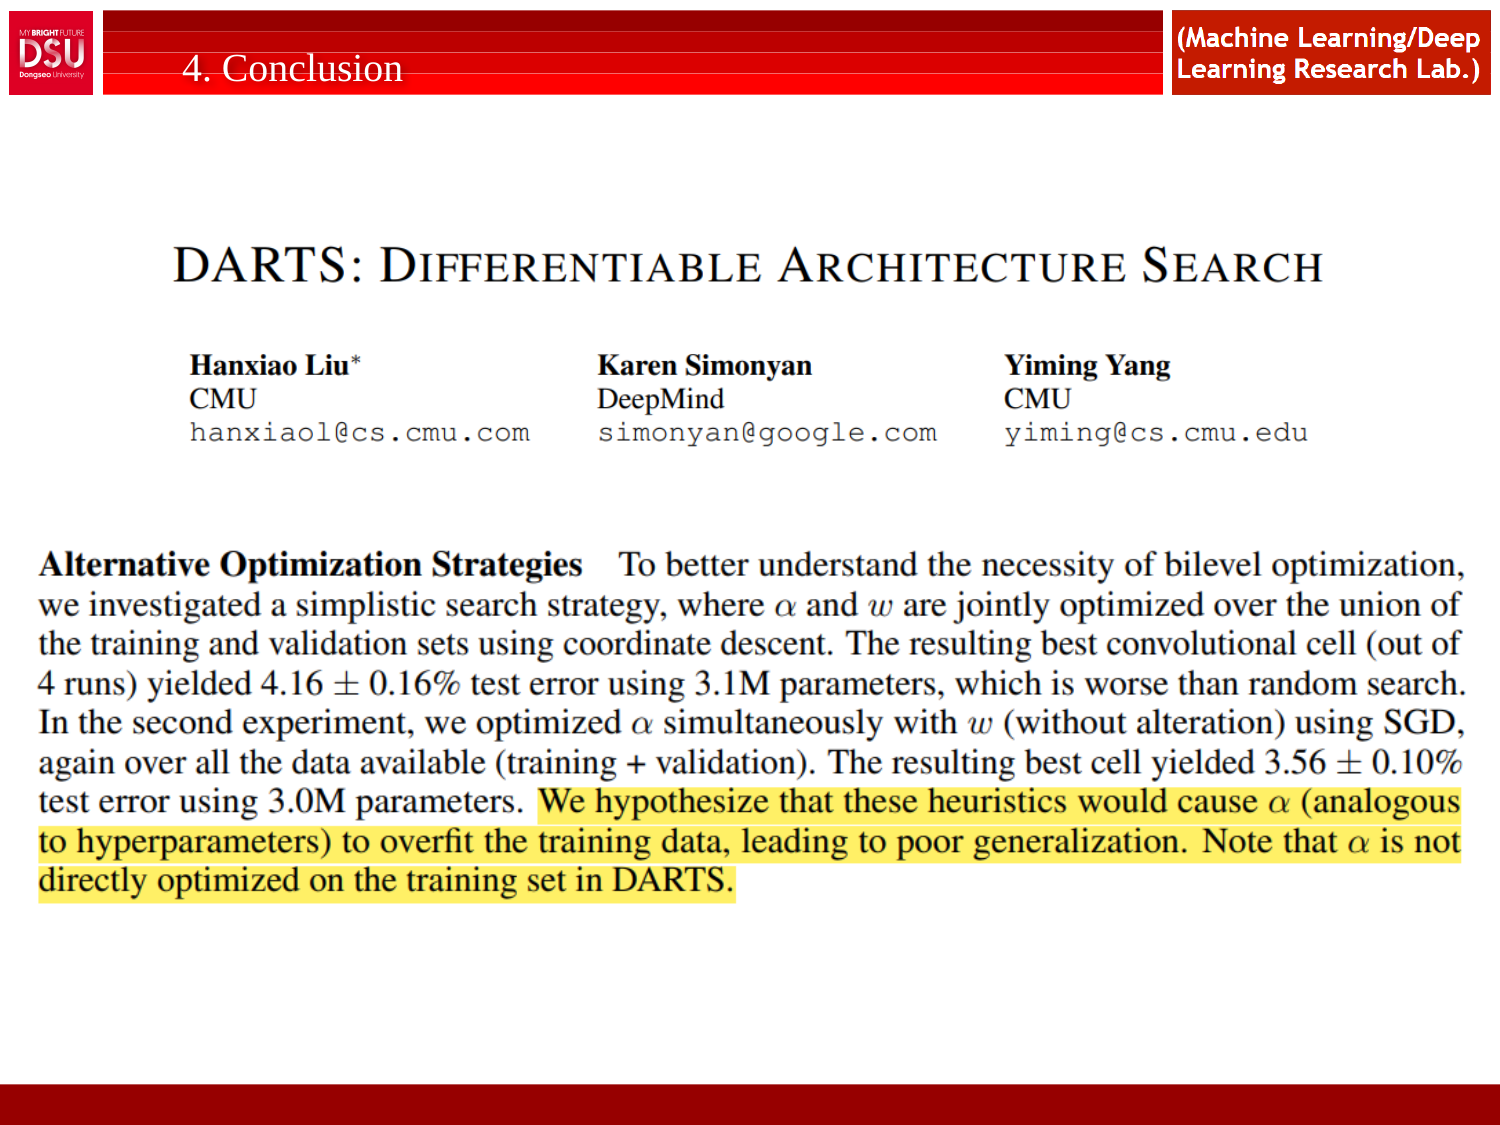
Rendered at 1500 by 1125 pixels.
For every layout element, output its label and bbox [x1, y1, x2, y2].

picture [0, 515, 1500, 923]
text_box [0, 1082, 1500, 1125]
picture [136, 202, 1363, 490]
text_box [0, 2, 1500, 96]
